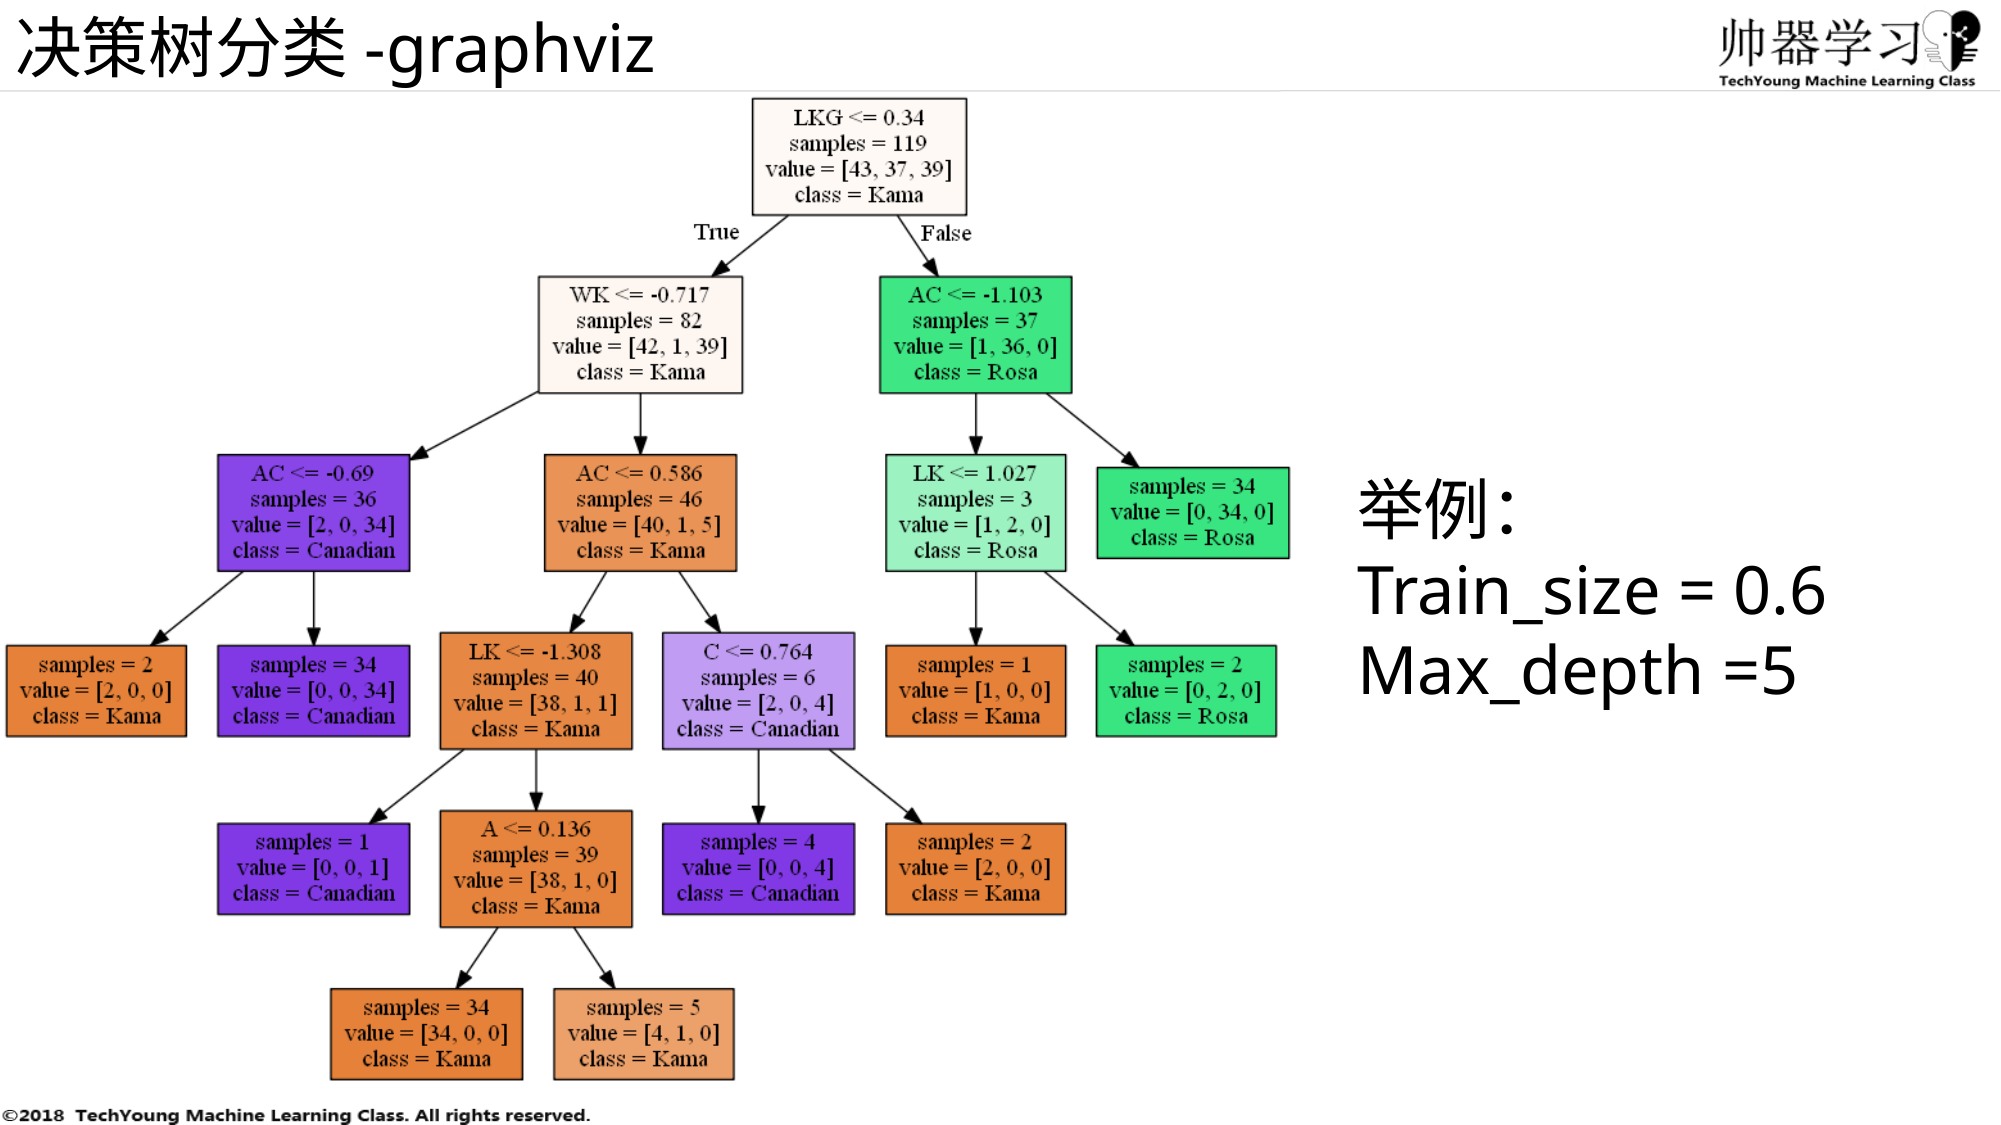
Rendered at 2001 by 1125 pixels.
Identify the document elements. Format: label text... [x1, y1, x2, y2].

text_box 举例： Train_size = 0.6 Max_depth =5 [1342, 460, 1957, 716]
picture [0, 0, 2001, 1125]
text_box 决策树分类-graphviz [0, 1, 1709, 90]
